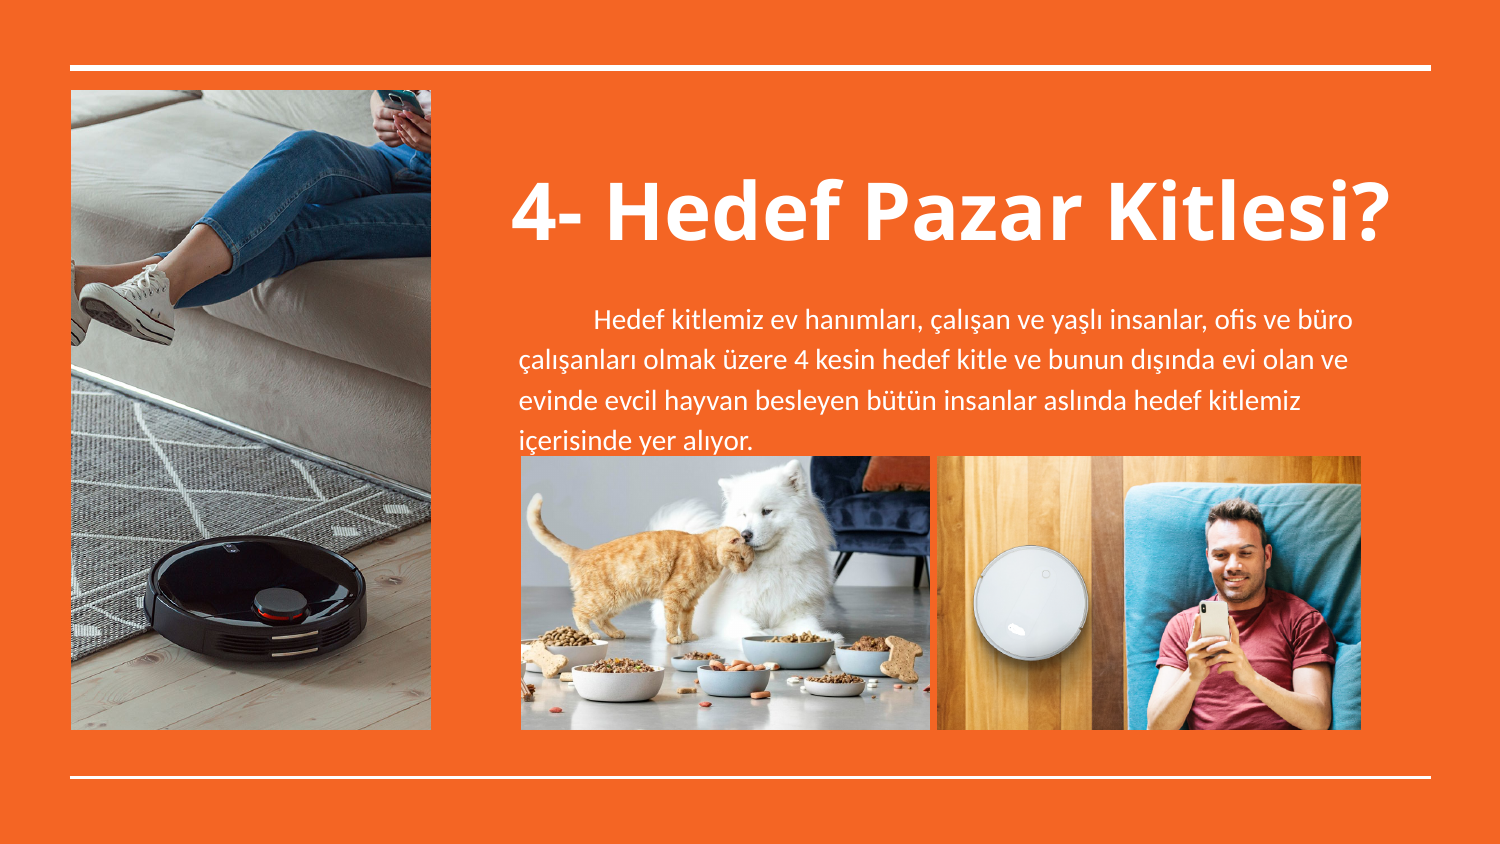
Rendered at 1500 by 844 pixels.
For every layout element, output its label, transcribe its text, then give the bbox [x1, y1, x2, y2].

picture [936, 456, 1361, 730]
picture [521, 456, 930, 730]
picture [70, 90, 431, 730]
title 4- Hedef Pazar Kitlesi? [496, 145, 1439, 332]
list Hedef kitlemiz ev hanımları, çalışan ve yaşlı insanlar, ofis ve büro çalışanları olmak üzere 4 kesin hedef kitle ve bunun dışında evi olan ve evinde evcil hayvan besleyen bütün insanlar aslında hedef kitlemiz içerisinde yer alıyor. [503, 279, 1435, 773]
